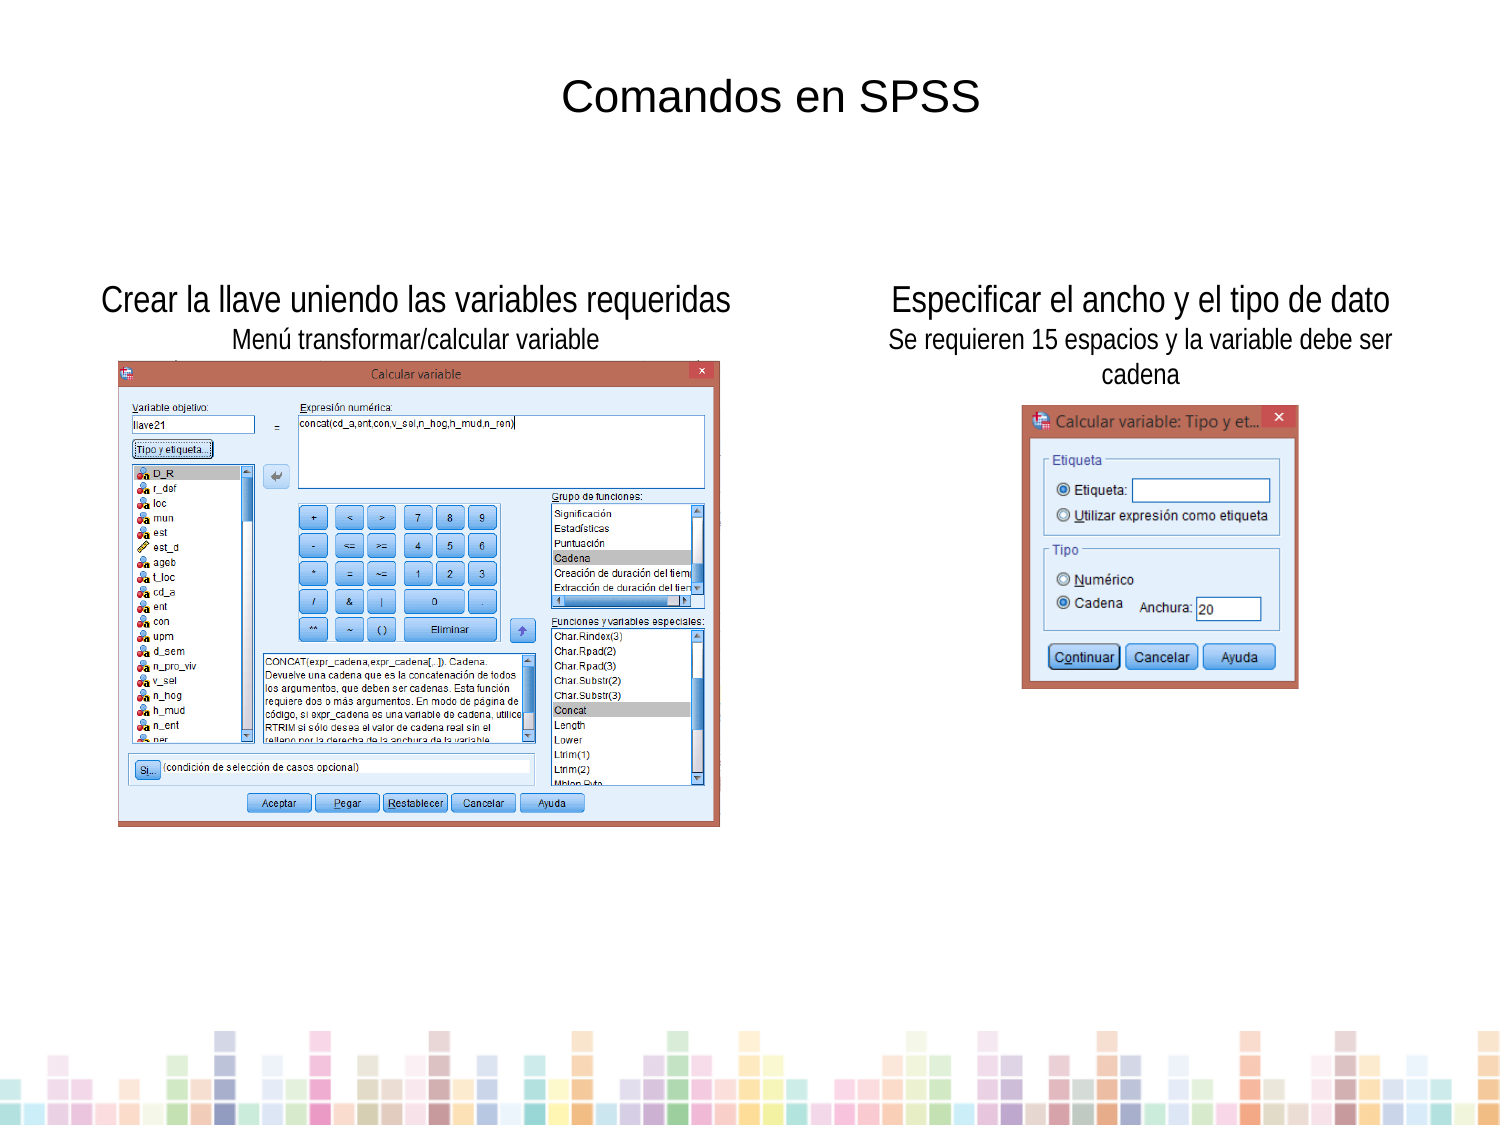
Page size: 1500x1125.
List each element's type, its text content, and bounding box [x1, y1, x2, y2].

picture [0, 1031, 1500, 1125]
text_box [867, 266, 1414, 689]
text_box Comandos en SPSS [282, 40, 1252, 159]
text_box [64, 266, 768, 827]
